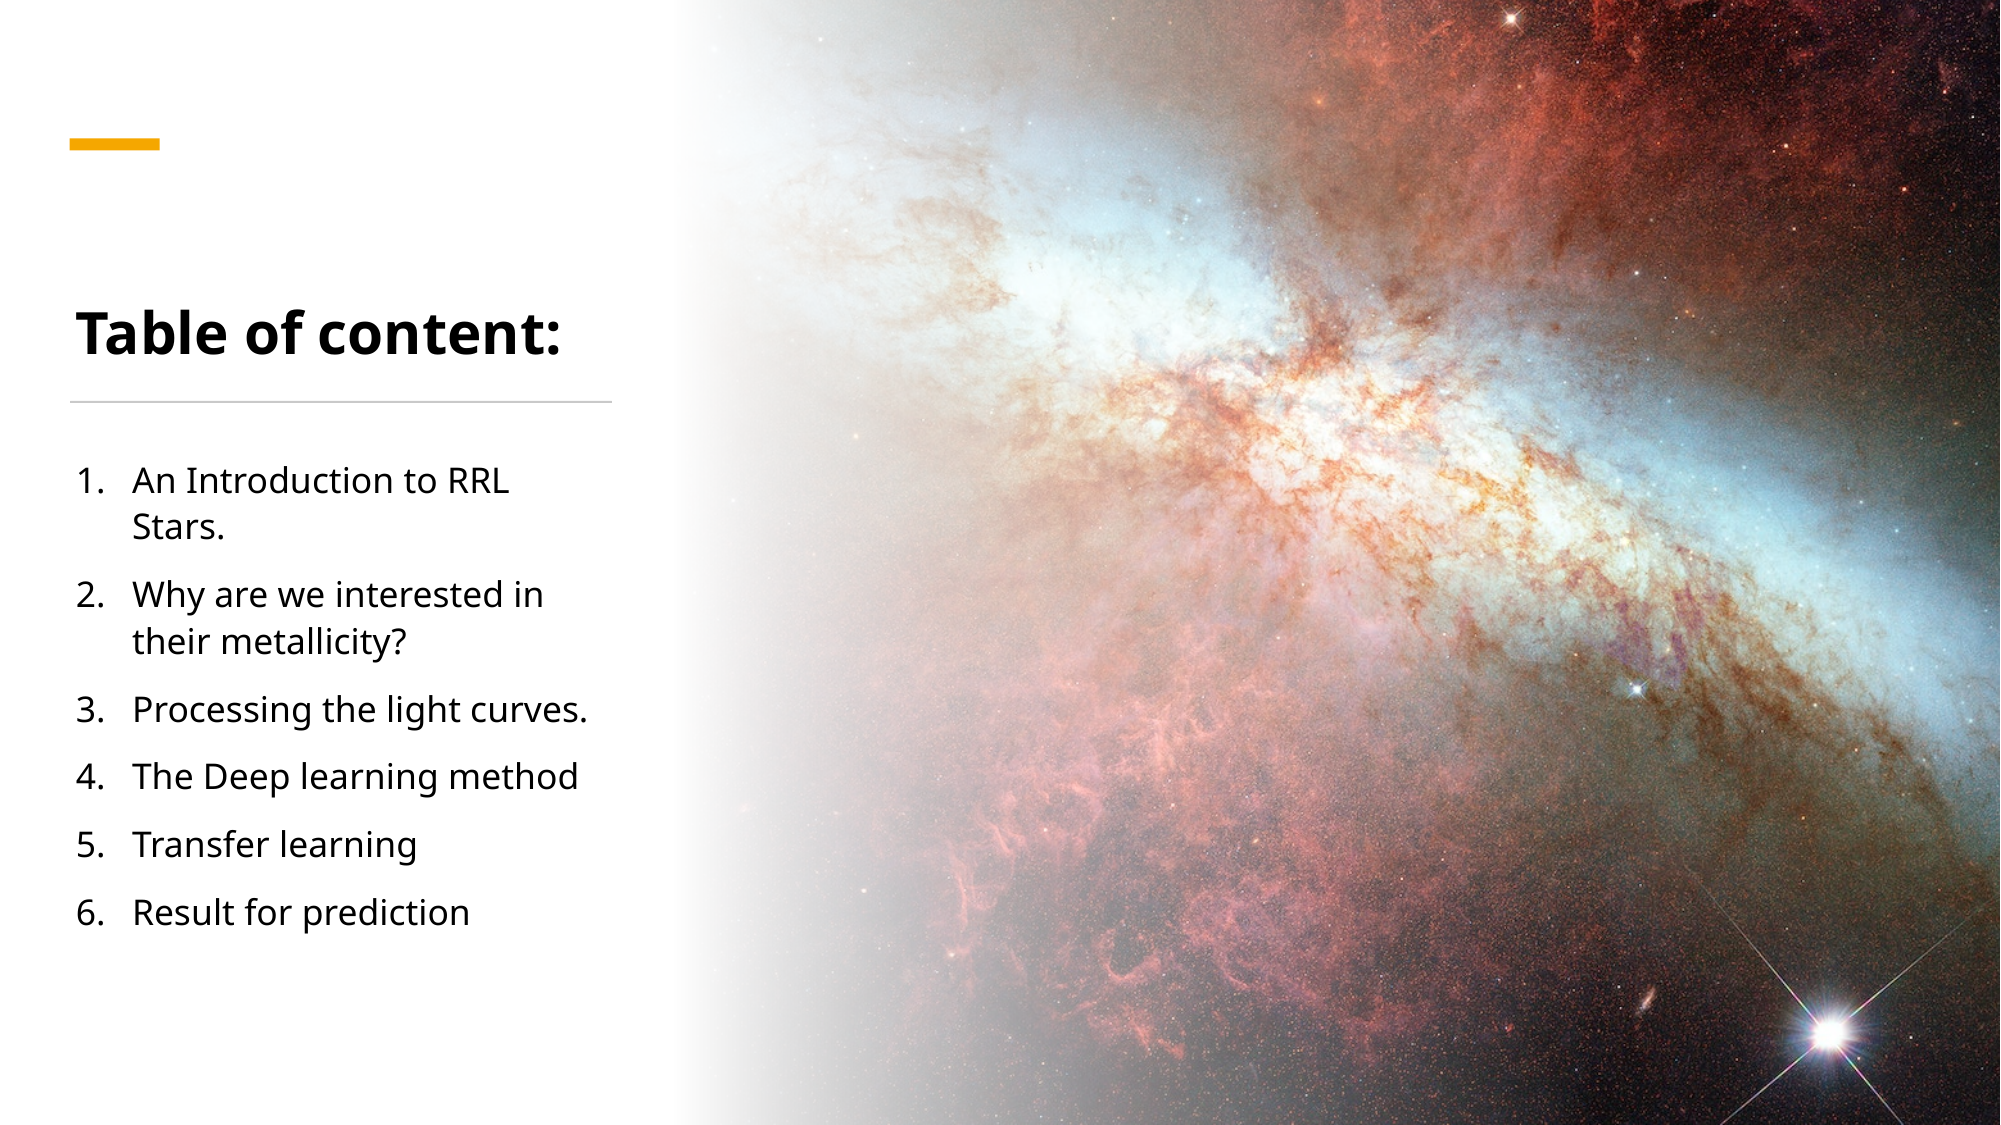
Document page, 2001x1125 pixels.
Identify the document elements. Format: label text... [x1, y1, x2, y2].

text_box [69, 137, 161, 151]
list An Introduction to RRL Stars. Why are we interested in their metallicity? Processing the light curves. The Deep learning method Transfer learning Result for prediction [60, 445, 577, 972]
text_box [0, 0, 577, 1125]
title Table of content: [60, 190, 577, 375]
picture [577, 0, 2000, 1125]
